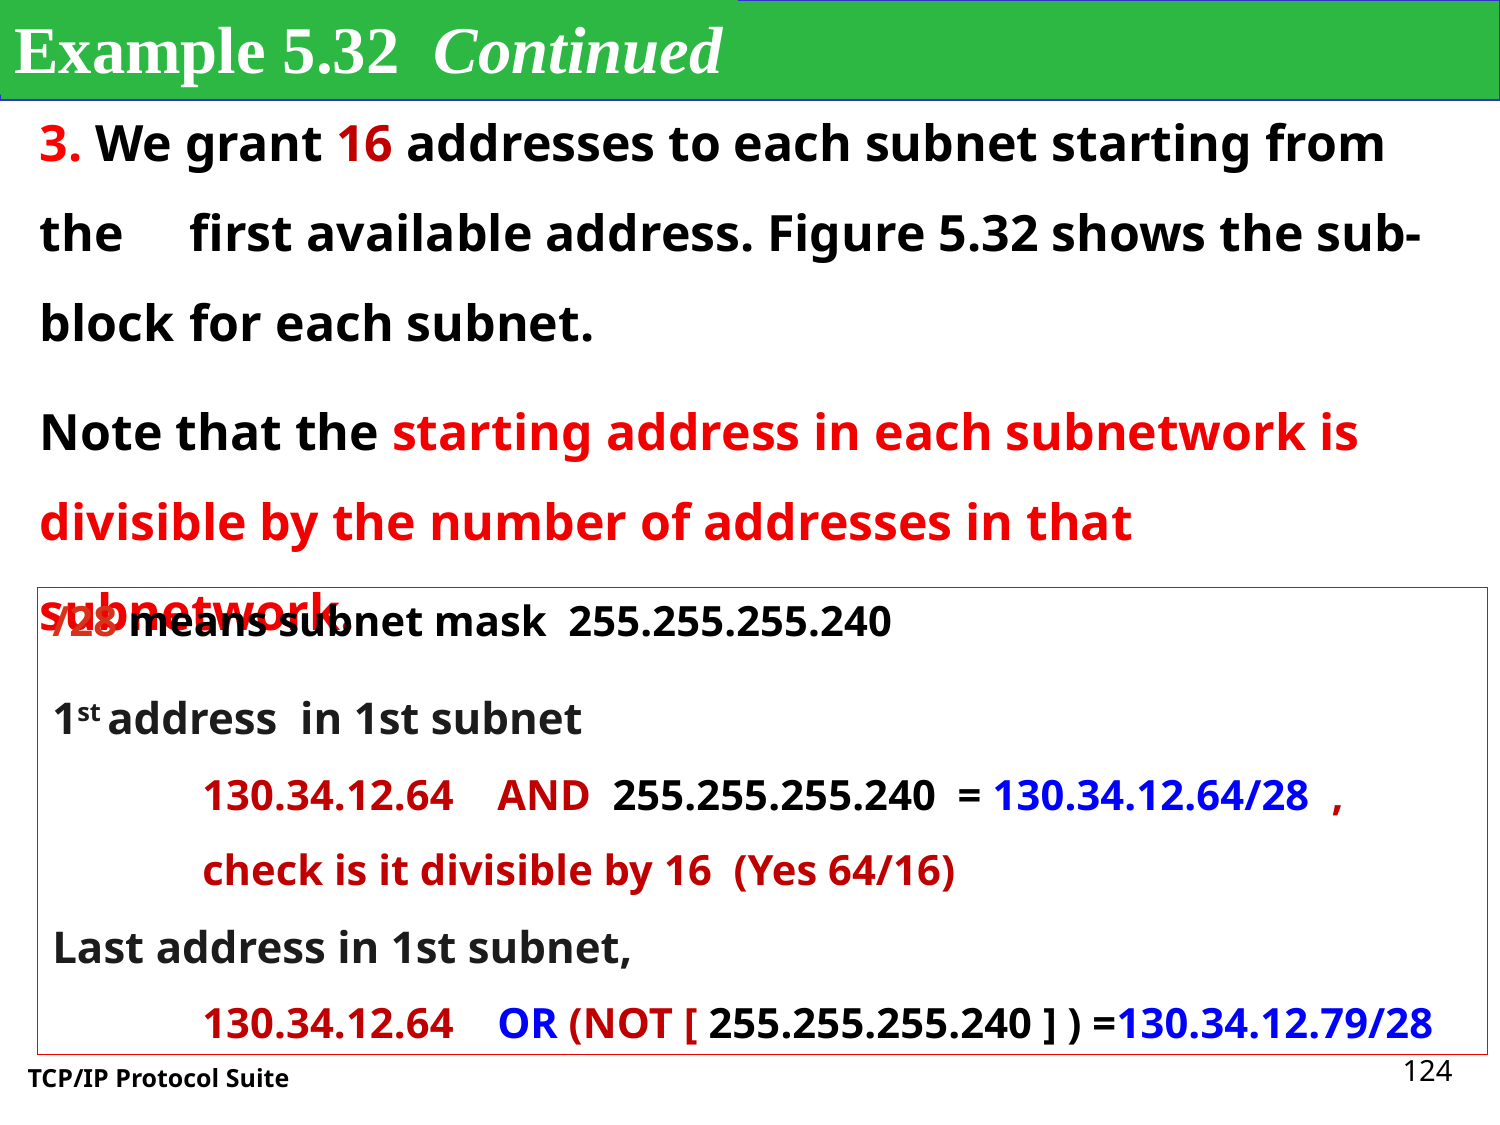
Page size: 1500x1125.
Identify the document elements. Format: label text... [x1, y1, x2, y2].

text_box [0, 0, 1500, 100]
slide_number 124 [1155, 1055, 1468, 1100]
footer TCP/IP Protocol Suite [12, 1025, 488, 1100]
text_box /28 means subnet mask 255.255.255.240 1st address in 1st subnet 130.34.12.64 AND 255.255.255.240 = 130.34.12.64/28 , check is it divisible by 16 (Yes 64/16) Last address in 1st subnet, 130.34.12.64 OR (NOT [ 255.255.255.240 ] ) =130.34.12.79/28 [37, 587, 1488, 1055]
text_box 3. We grant 16 addresses to each subnet starting from the first available address. Figure 5.32 shows the sub-block for each subnet. Note that the starting address in each subnetwork is divisible by the number of addresses in that subnetwork. [24, 101, 1475, 648]
